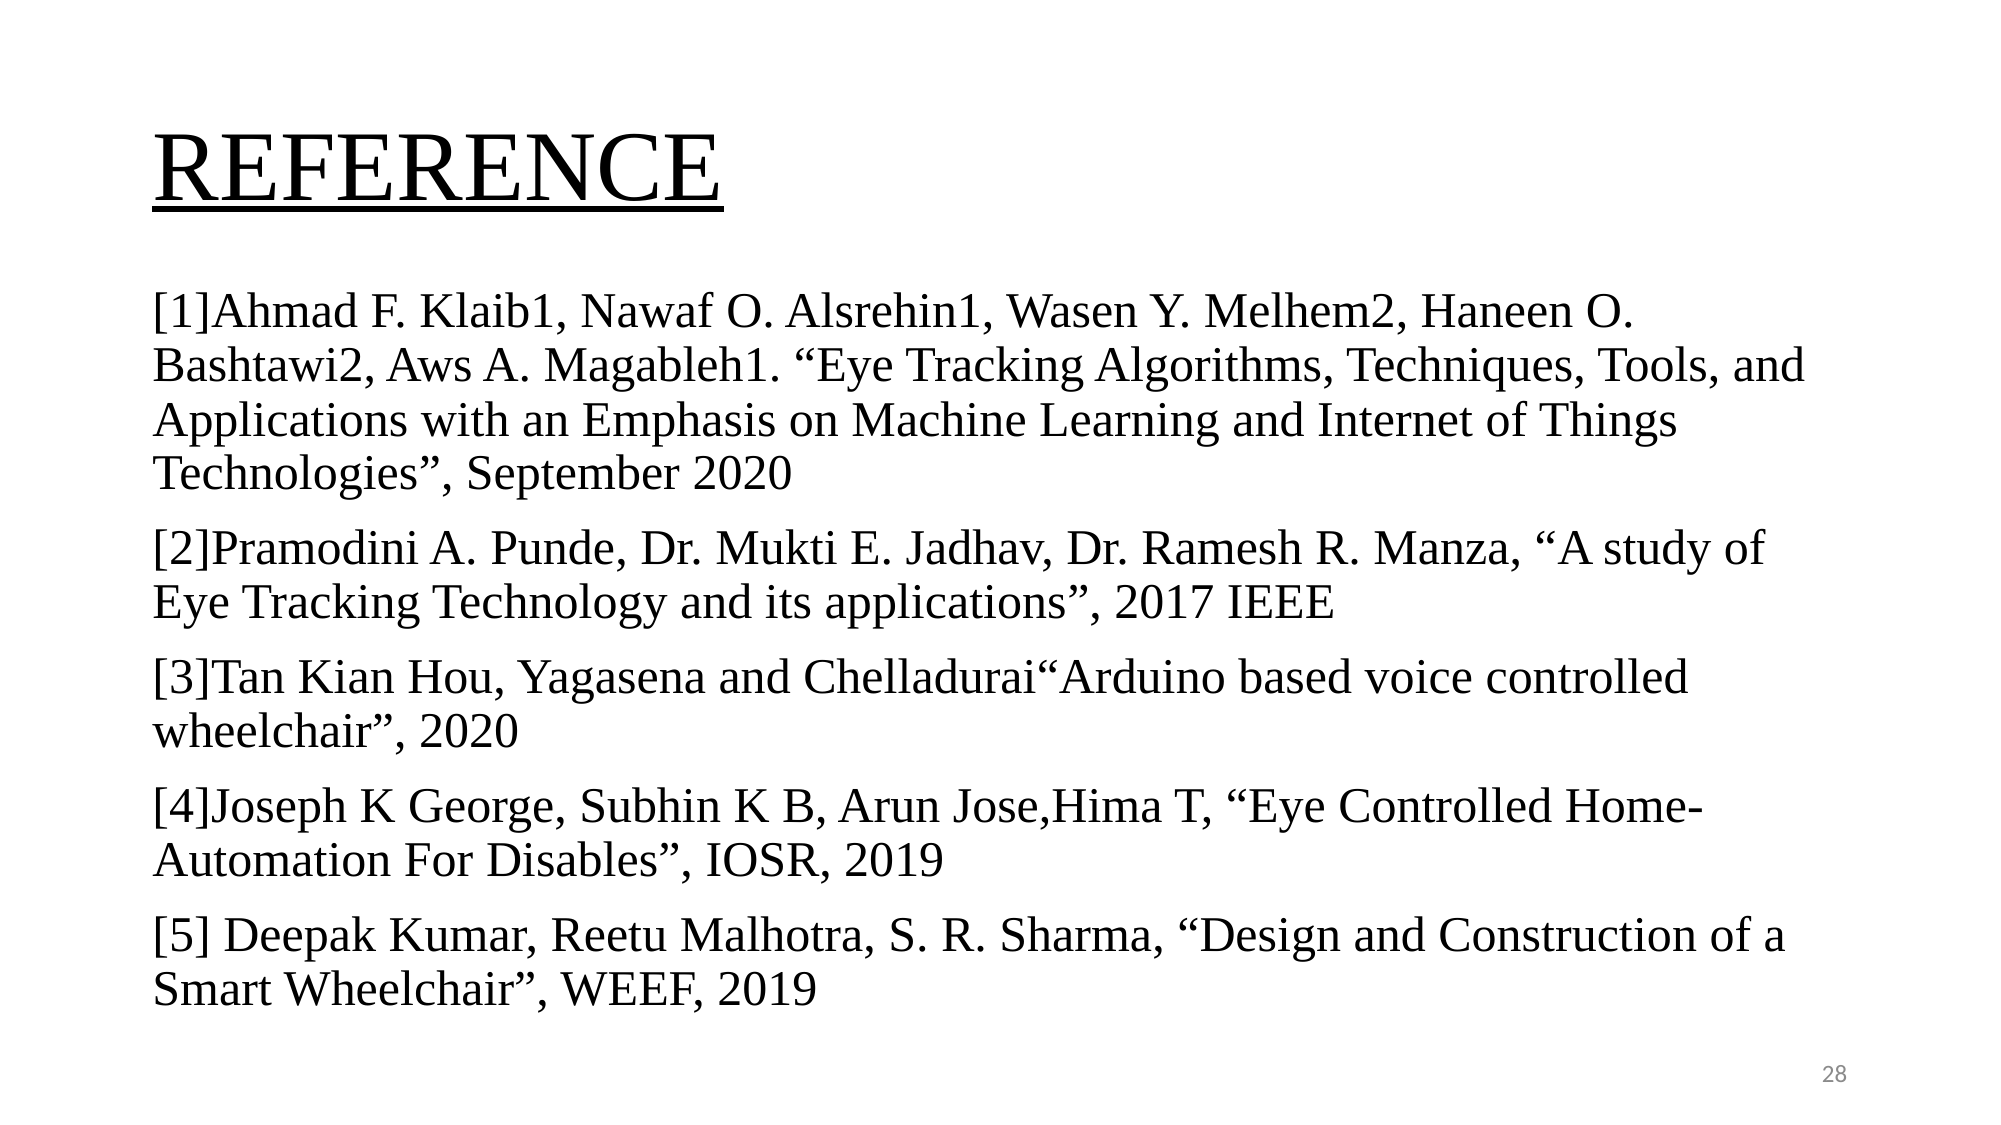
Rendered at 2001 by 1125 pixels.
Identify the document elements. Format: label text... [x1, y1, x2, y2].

title REFERENCE [137, 59, 1863, 277]
slide_number 28 [1412, 1042, 1863, 1103]
list [1]Ahmad F. Klaib1, Nawaf O. Alsrehin1, Wasen Y. Melhem2, Haneen O. Bashtawi2, Aws A. Magableh1. “Eye Tracking Algorithms, Techniques, Tools, and Applications with an Emphasis on Machine Learning and Internet of Things Technologies”, September 2020 [2]Pramodini A. Punde, Dr. Mukti E. Jadhav, Dr. Ramesh R. Manza, “A study of Eye Tracking Technology and its applications”, 2017 IEEE [3]Tan Kian Hou, Yagasena and Chelladurai“Arduino based voice controlled wheelchair”, 2020 [4]Joseph K George, Subhin K B, Arun Jose,Hima T, “Eye Controlled Home-Automation For Disables”, IOSR, 2019 [5] Deepak Kumar, Reetu Malhotra, S. R. Sharma, “Design and Construction of a Smart Wheelchair”, WEEF, 2019 [137, 277, 1863, 1043]
